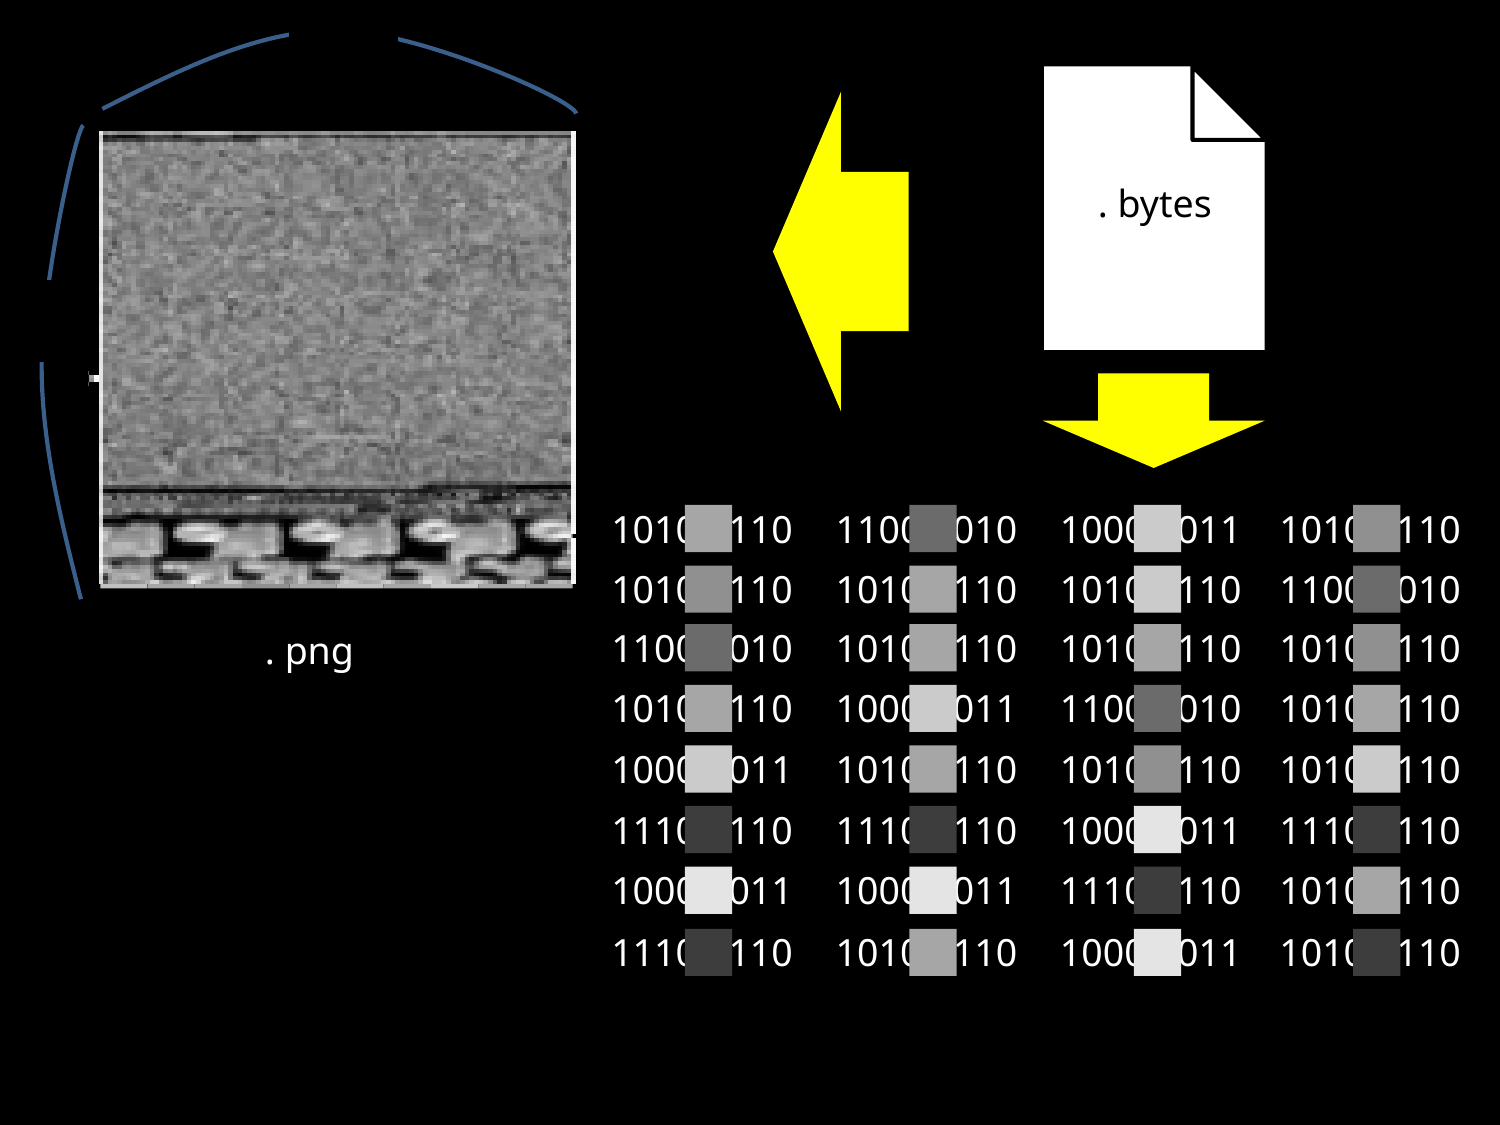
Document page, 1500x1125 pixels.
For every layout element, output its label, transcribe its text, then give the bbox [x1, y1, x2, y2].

text_box [1132, 864, 1183, 916]
text_box 1010 0110 [1045, 738, 1264, 799]
text_box 1010 0110 [678, 498, 820, 558]
text_box 1010 0110 [1045, 617, 1264, 678]
text_box 1010 0110 [1264, 678, 1489, 738]
text_box [683, 683, 734, 734]
text_box [683, 563, 734, 615]
text_box [1132, 563, 1183, 615]
text_box 1010 0110 [1264, 617, 1489, 678]
text_box [39, 362, 83, 600]
text_box 1110 0110 [1045, 859, 1264, 920]
text_box 1110 0110 [820, 799, 1045, 859]
picture [88, 96, 674, 634]
text_box [1132, 743, 1183, 795]
text_box [1040, 371, 1267, 470]
text_box [125, 32, 555, 95]
text_box 1100 1010 [1264, 558, 1489, 617]
text_box [1132, 683, 1183, 734]
text_box [1351, 743, 1402, 795]
text_box 1110 0110 [1264, 799, 1489, 859]
text_box [683, 503, 734, 554]
text_box 1010 0110 [1264, 922, 1489, 982]
text_box 1110 0110 [596, 799, 820, 859]
text_box [907, 503, 959, 554]
text_box 1010 0110 [678, 558, 820, 617]
text_box 1000 0011 [1045, 498, 1264, 558]
text_box [683, 864, 734, 916]
text_box [1132, 927, 1183, 978]
text_box 1000 0011 [596, 738, 820, 799]
text_box 1000 0011 [596, 859, 820, 920]
text_box [1132, 503, 1183, 554]
text_box 1000 0011 [820, 678, 1045, 738]
text_box 1010 0110 [1264, 859, 1489, 920]
text_box [1351, 927, 1402, 978]
text_box [907, 622, 959, 673]
text_box [1132, 622, 1183, 673]
text_box [1351, 622, 1402, 673]
text_box . png [199, 643, 420, 680]
text_box 1010 0110 [1264, 738, 1489, 799]
text_box [683, 927, 734, 978]
text_box [1132, 804, 1183, 855]
text_box 1010 0110 [1264, 498, 1489, 558]
text_box [907, 743, 959, 795]
text_box 1010 0110 [820, 738, 1045, 799]
text_box 1100 1010 [820, 498, 1045, 558]
text_box [907, 804, 959, 855]
text_box [683, 743, 734, 795]
text_box [1351, 563, 1402, 615]
text_box 1100 1010 [1045, 678, 1264, 738]
text_box [907, 864, 959, 916]
text_box 1010 0110 [596, 678, 820, 738]
text_box 1100 1010 [596, 617, 820, 678]
text_box [1351, 864, 1402, 916]
text_box [1351, 503, 1402, 554]
text_box 1000 0011 [1045, 799, 1264, 859]
text_box [770, 90, 911, 414]
text_box 1010 0110 [820, 558, 1045, 617]
text_box 1010 0110 [820, 617, 1045, 678]
text_box [907, 563, 959, 615]
text_box [683, 804, 734, 855]
text_box [1351, 804, 1402, 855]
text_box 1010 0110 [1045, 558, 1264, 617]
text_box 1010 0110 [820, 922, 1045, 982]
text_box 1000 0011 [1045, 922, 1264, 982]
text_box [1043, 66, 1267, 351]
text_box [683, 622, 734, 673]
text_box 1110 0110 [596, 922, 820, 982]
text_box [907, 927, 959, 978]
text_box [1351, 683, 1402, 734]
text_box [46, 123, 83, 280]
text_box [907, 683, 959, 734]
text_box 1000 0011 [820, 859, 1045, 920]
